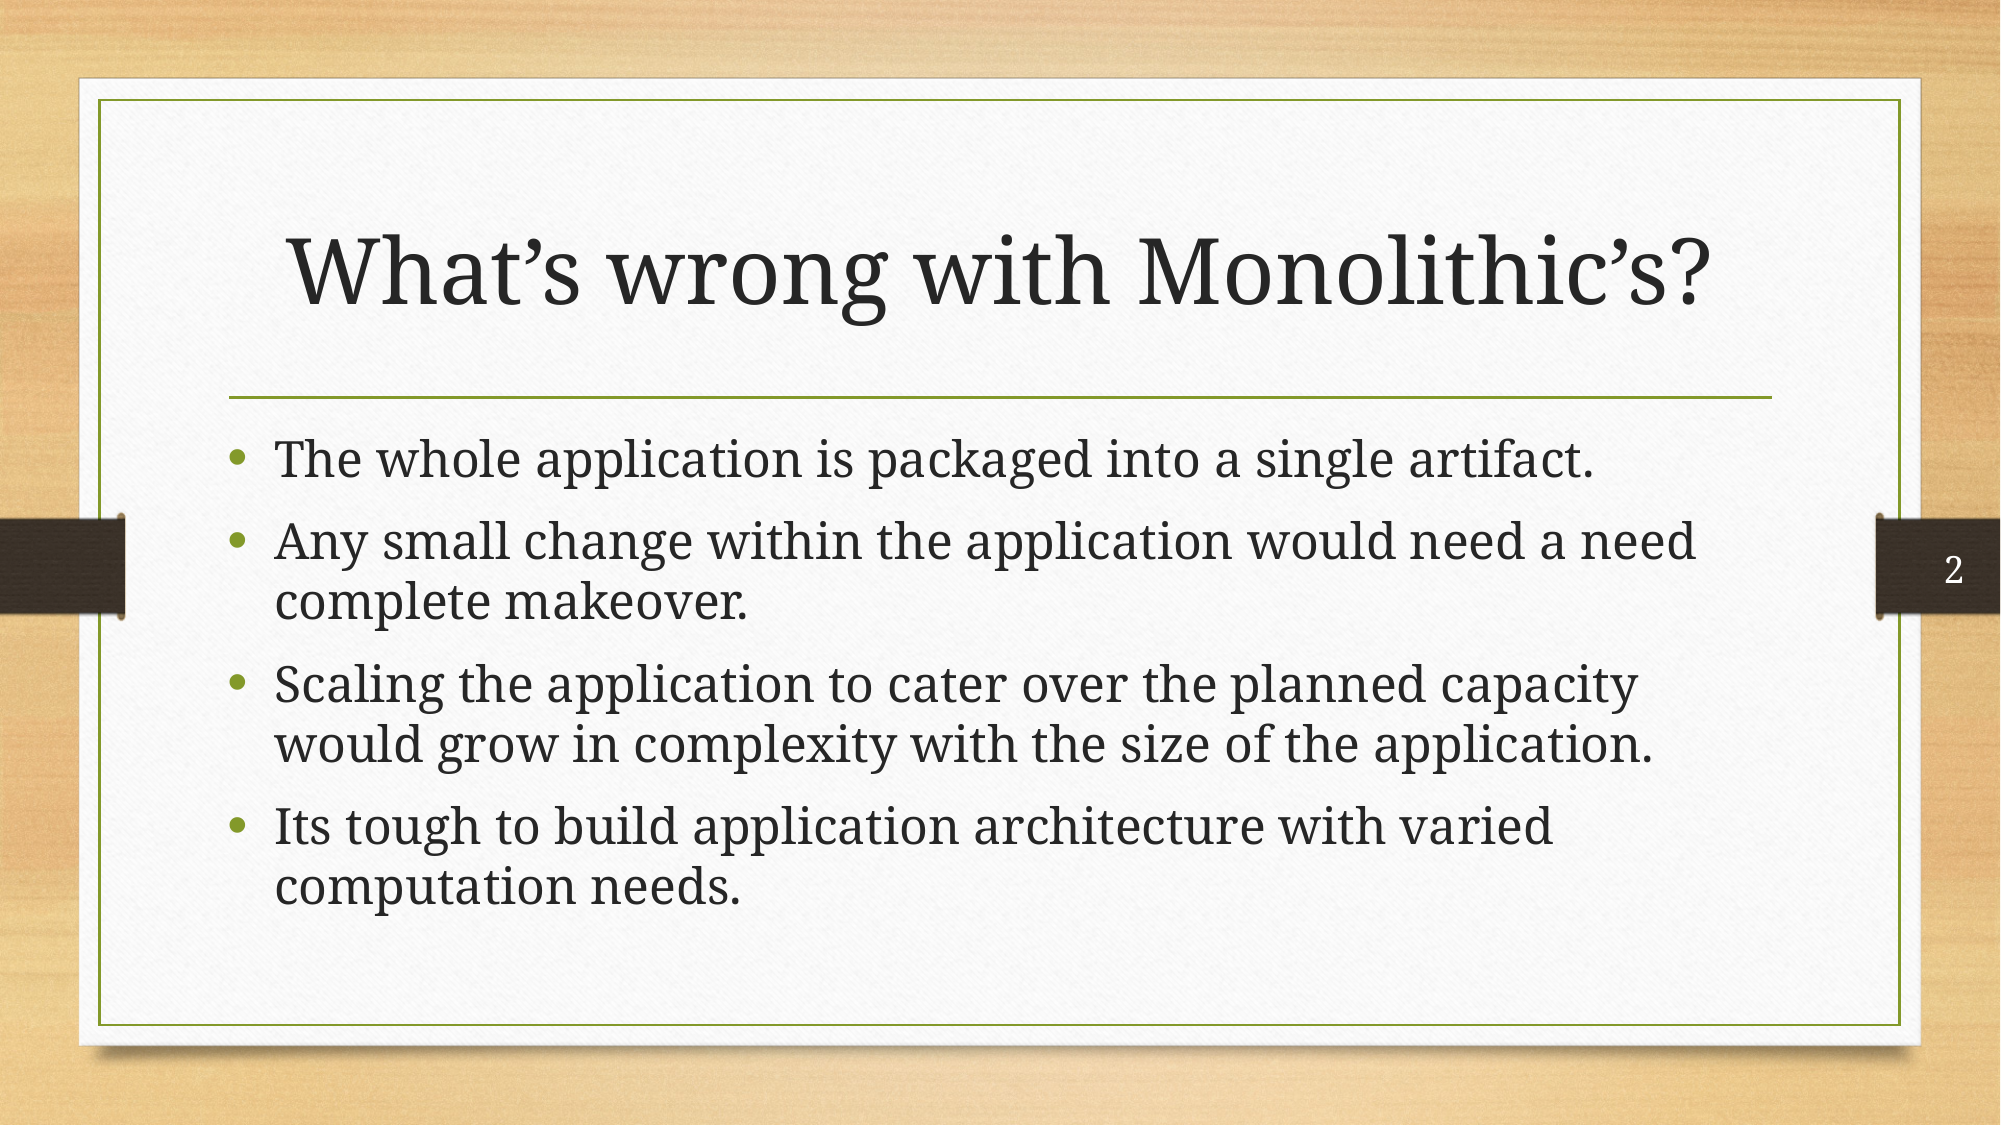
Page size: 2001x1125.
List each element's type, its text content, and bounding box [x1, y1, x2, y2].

text_box 2 [1923, 538, 1985, 599]
list The whole application is packaged into a single artifact. Any small change within the application would need a need complete makeover. Scaling the application to cater over the planned capacity would grow in complexity with the size of the application. Its tough to build application architecture with varied computation needs. [212, 419, 1788, 964]
title What’s wrong with Monolithic’s? [212, 161, 1788, 375]
picture [0, 0, 2001, 1125]
